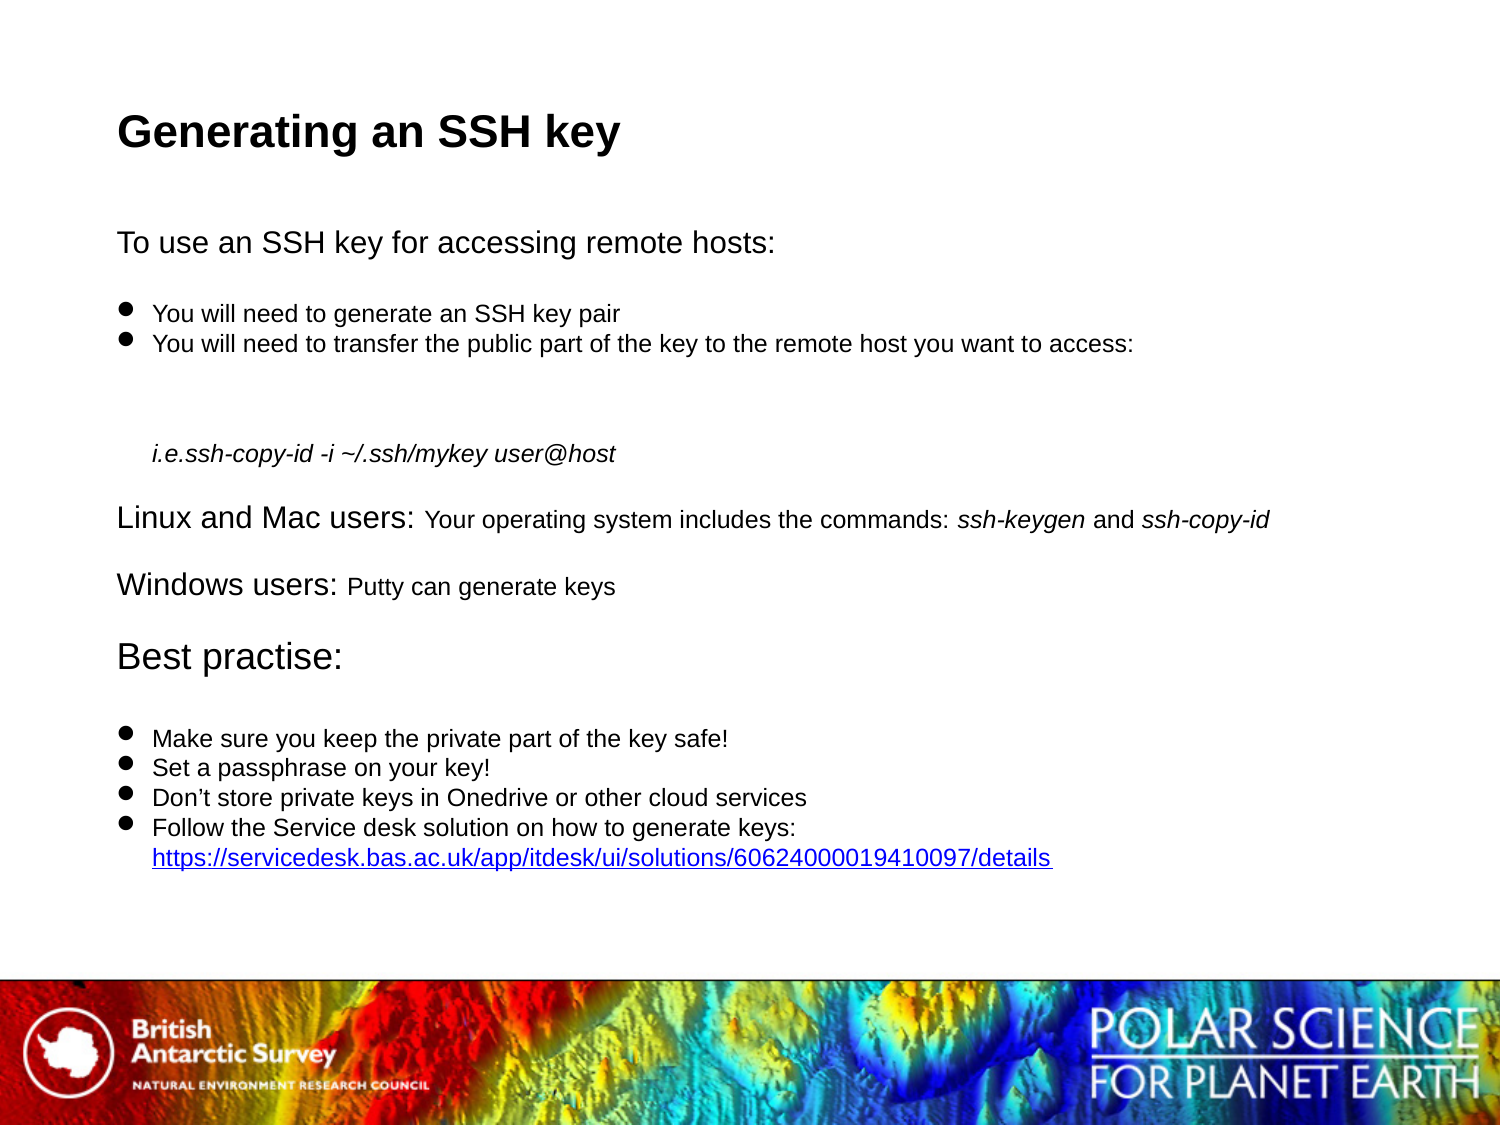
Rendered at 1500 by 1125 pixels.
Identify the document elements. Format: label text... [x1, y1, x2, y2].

picture [0, 0, 1500, 1125]
title Generating an SSH key [117, 70, 1371, 188]
subtitle To use an SSH key for accessing remote hosts: You will need to generate an SSH key pair You will need to transfer the public part of the key to the remote host you want to access: i.e.ssh-copy-id -i ~/.ssh/mykey user@host Linux and Mac users: Your operating system includes the commands: ssh-keygen and ssh-copy-id Windows users: Putty can generate keys Best practise: Make sure you keep the private part of the key safe! Set a passphrase on your key! Don’t store private keys in Onedrive or other cloud services Follow the Service desk solution on how to generate keys: https://servicedesk.bas.ac.uk/app/itdesk/ui/solutions/60624000019410097/details [116, 222, 1371, 914]
